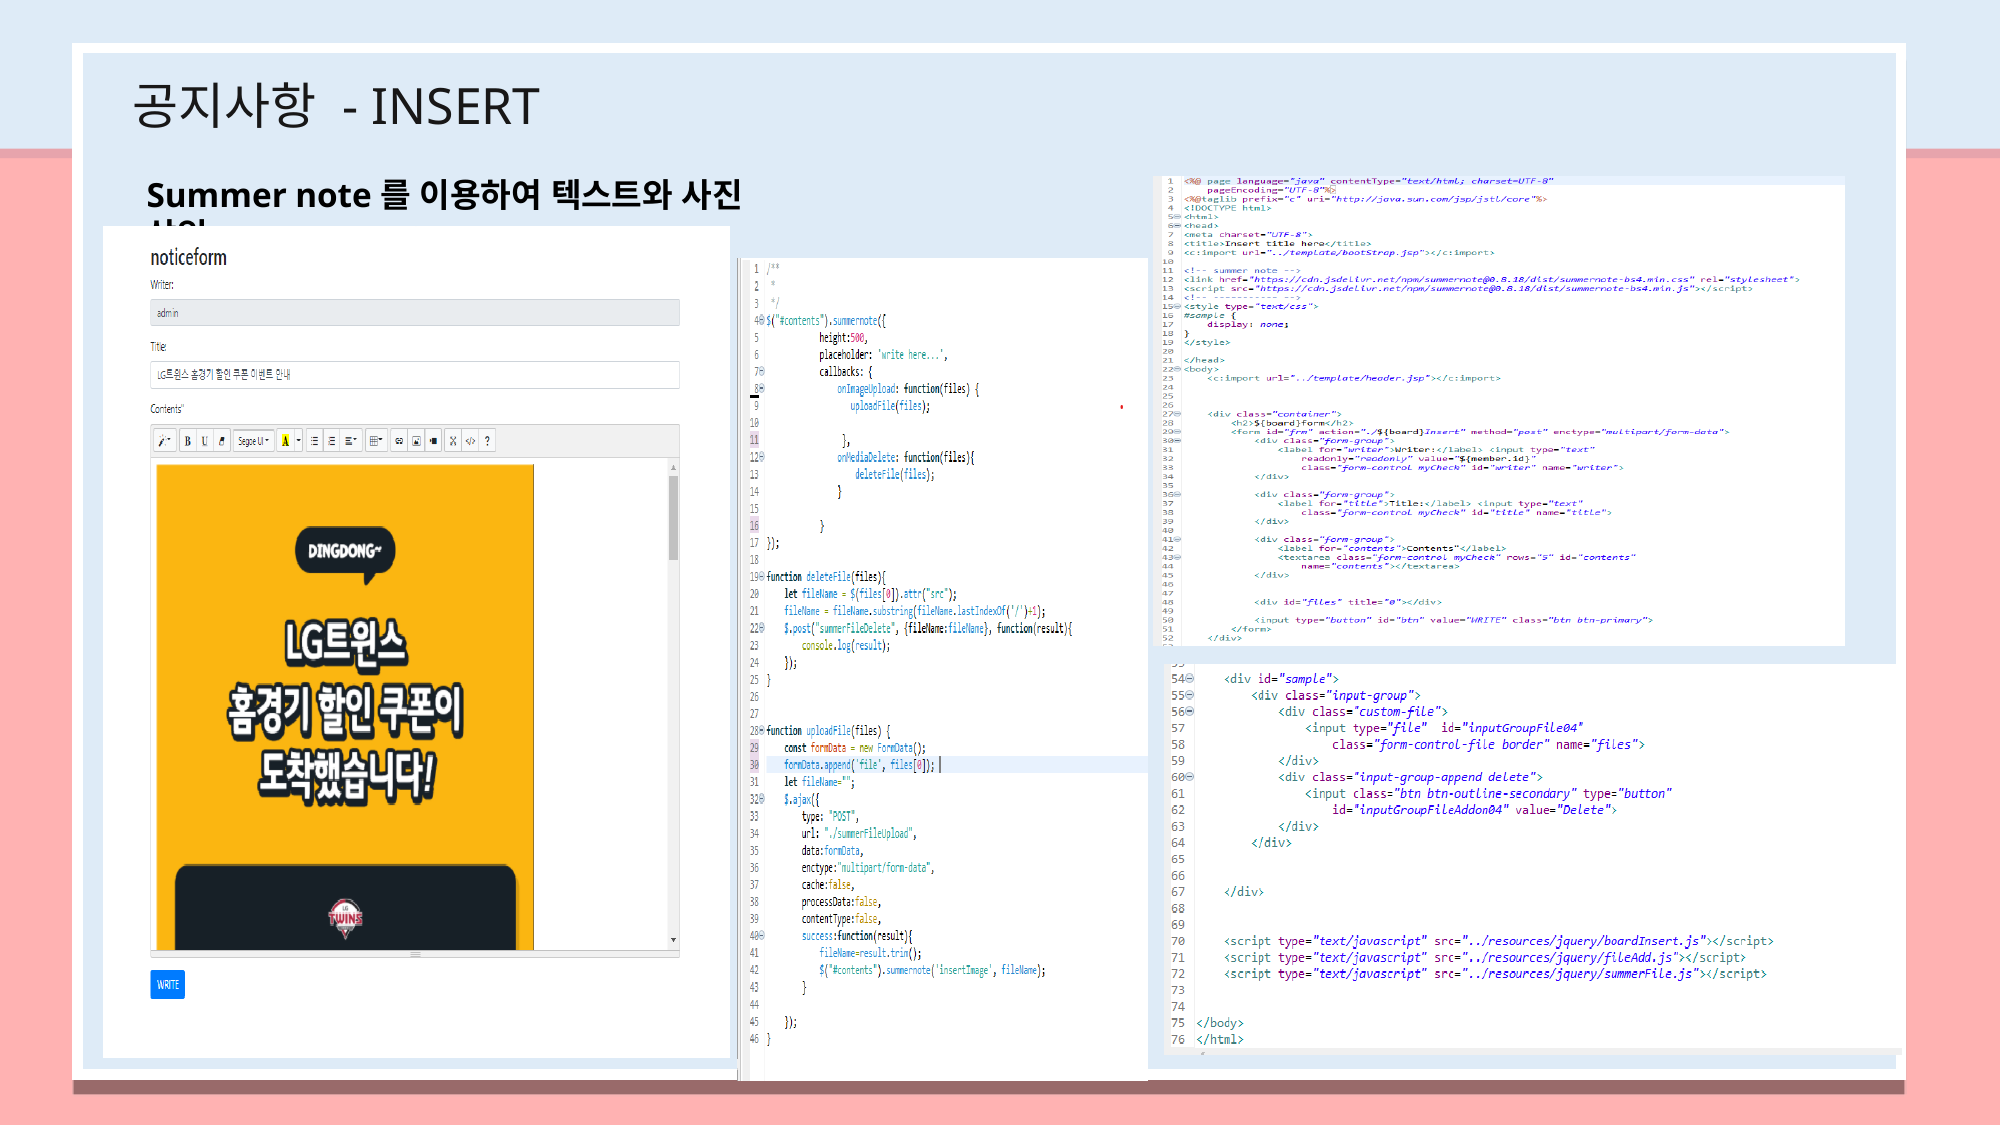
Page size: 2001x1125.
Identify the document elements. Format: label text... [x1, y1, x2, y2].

picture [1163, 664, 1902, 1055]
picture [736, 258, 1148, 1081]
text_box [0, 0, 2000, 148]
text_box 공지사항 - INSERT [117, 36, 1000, 142]
text_box [77, 47, 1902, 1075]
picture [1153, 176, 1845, 646]
picture [103, 226, 730, 1058]
text_box Summer note를 이용하여 텍스트와 사진 삽입 [131, 167, 829, 262]
text_box [0, 148, 2000, 1125]
